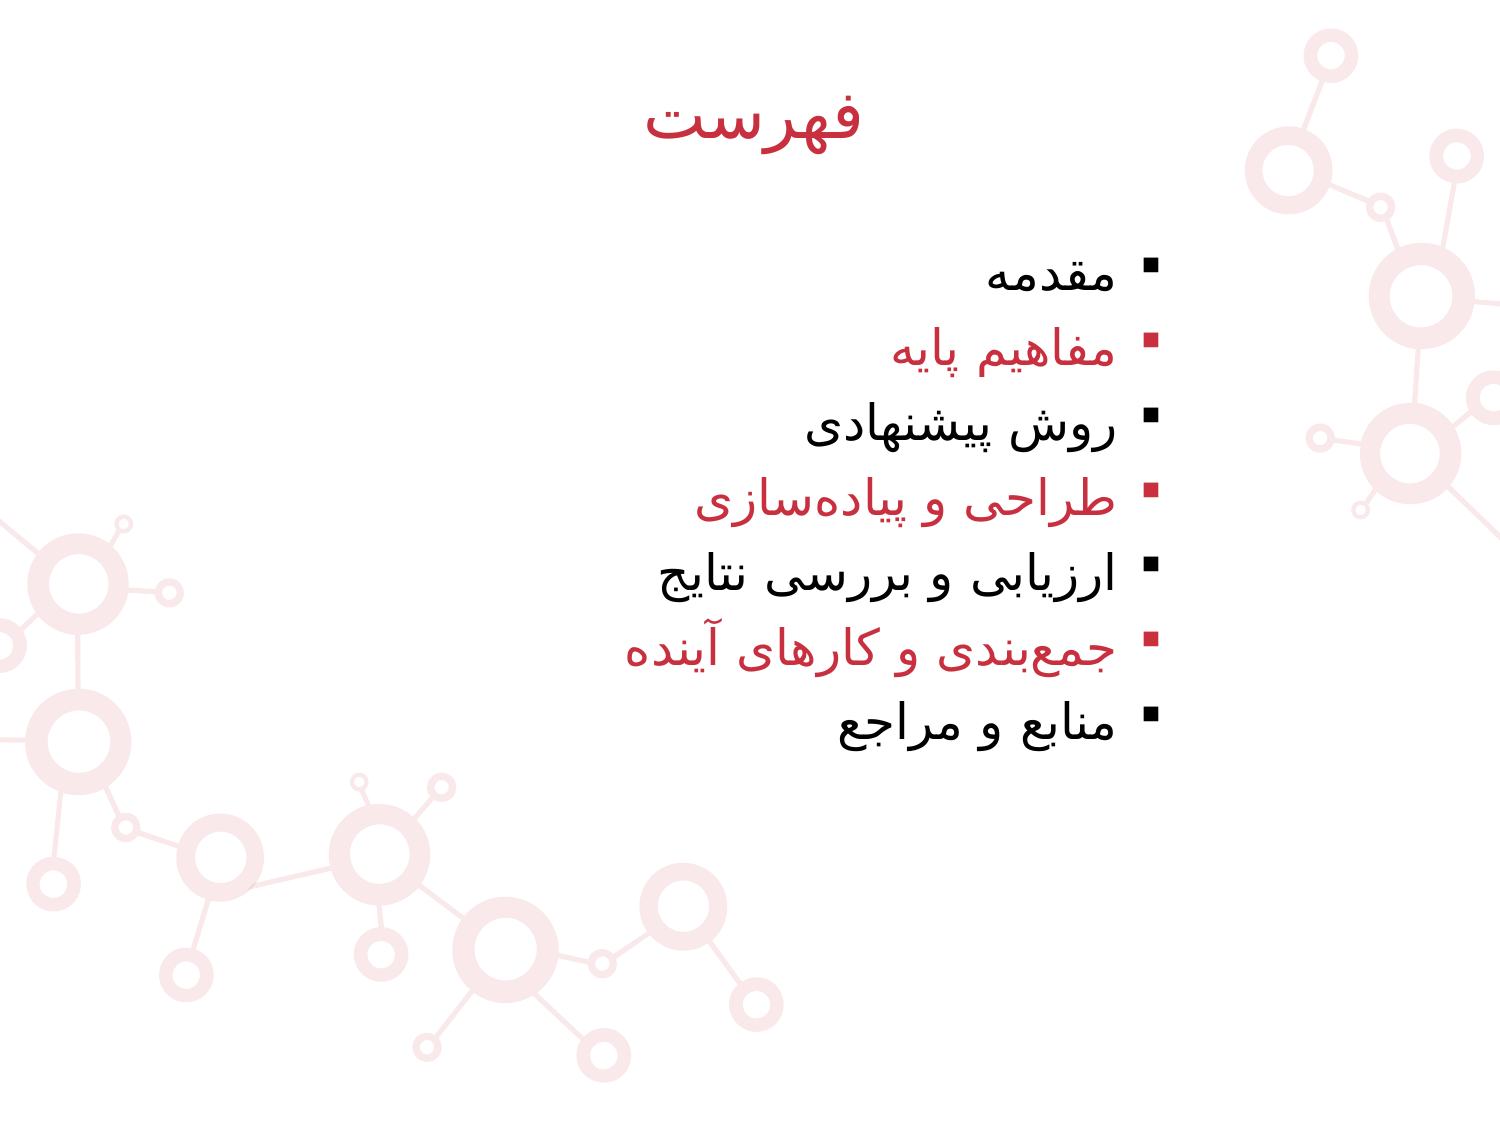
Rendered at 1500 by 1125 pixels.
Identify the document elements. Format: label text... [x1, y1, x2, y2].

list مقدمه مفاهیم پایه روش پیشنهادی طراحی و پیاده‌سازی ارزیابی و بررسی نتایج جمع‌بندی و کارهای آینده منابع و مراجع [354, 247, 1163, 941]
title فهرست [315, 71, 1193, 248]
